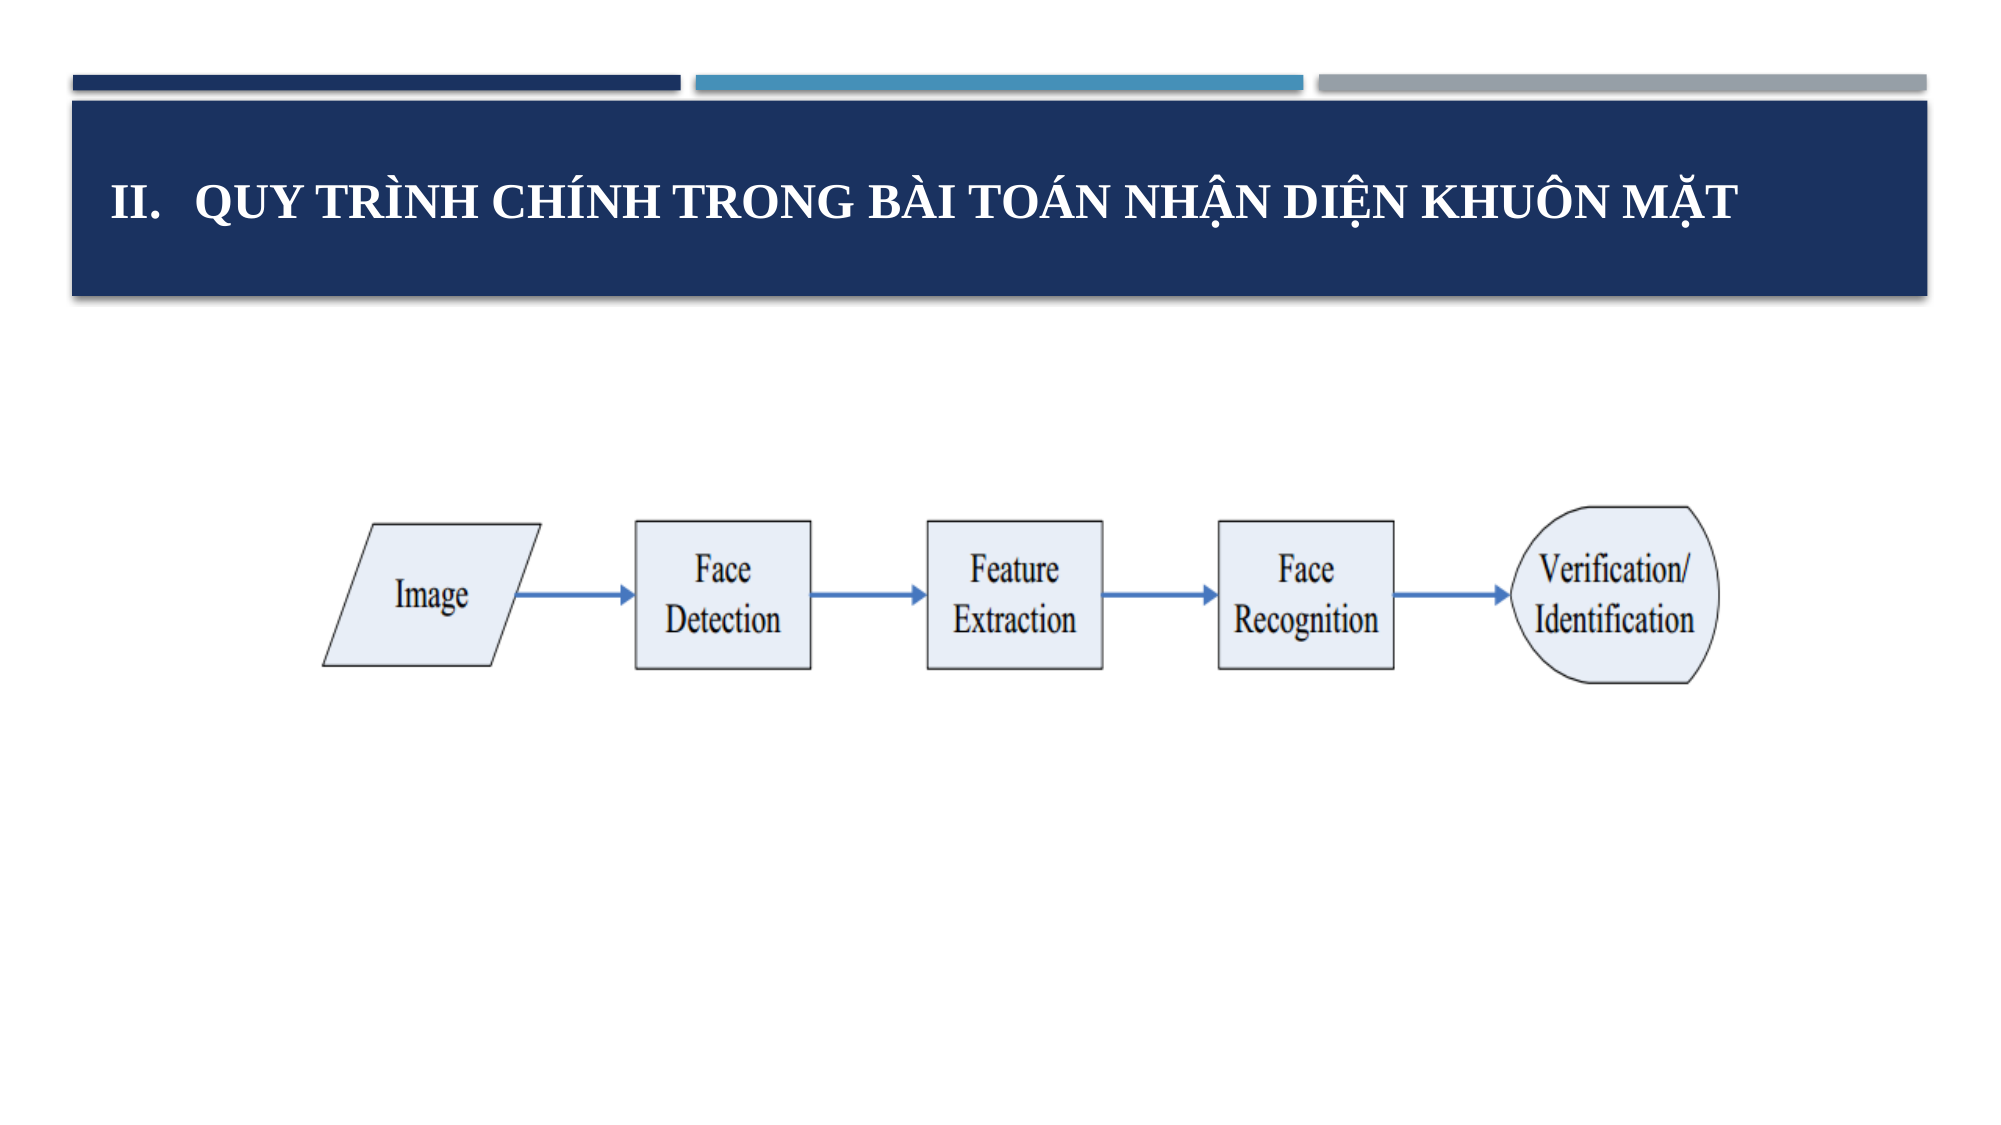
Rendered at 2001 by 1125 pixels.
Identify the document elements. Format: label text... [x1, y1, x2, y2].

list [233, 480, 1767, 697]
title quy trình chính trong bài toán nhận diện khuôn mặt [95, 115, 1905, 282]
